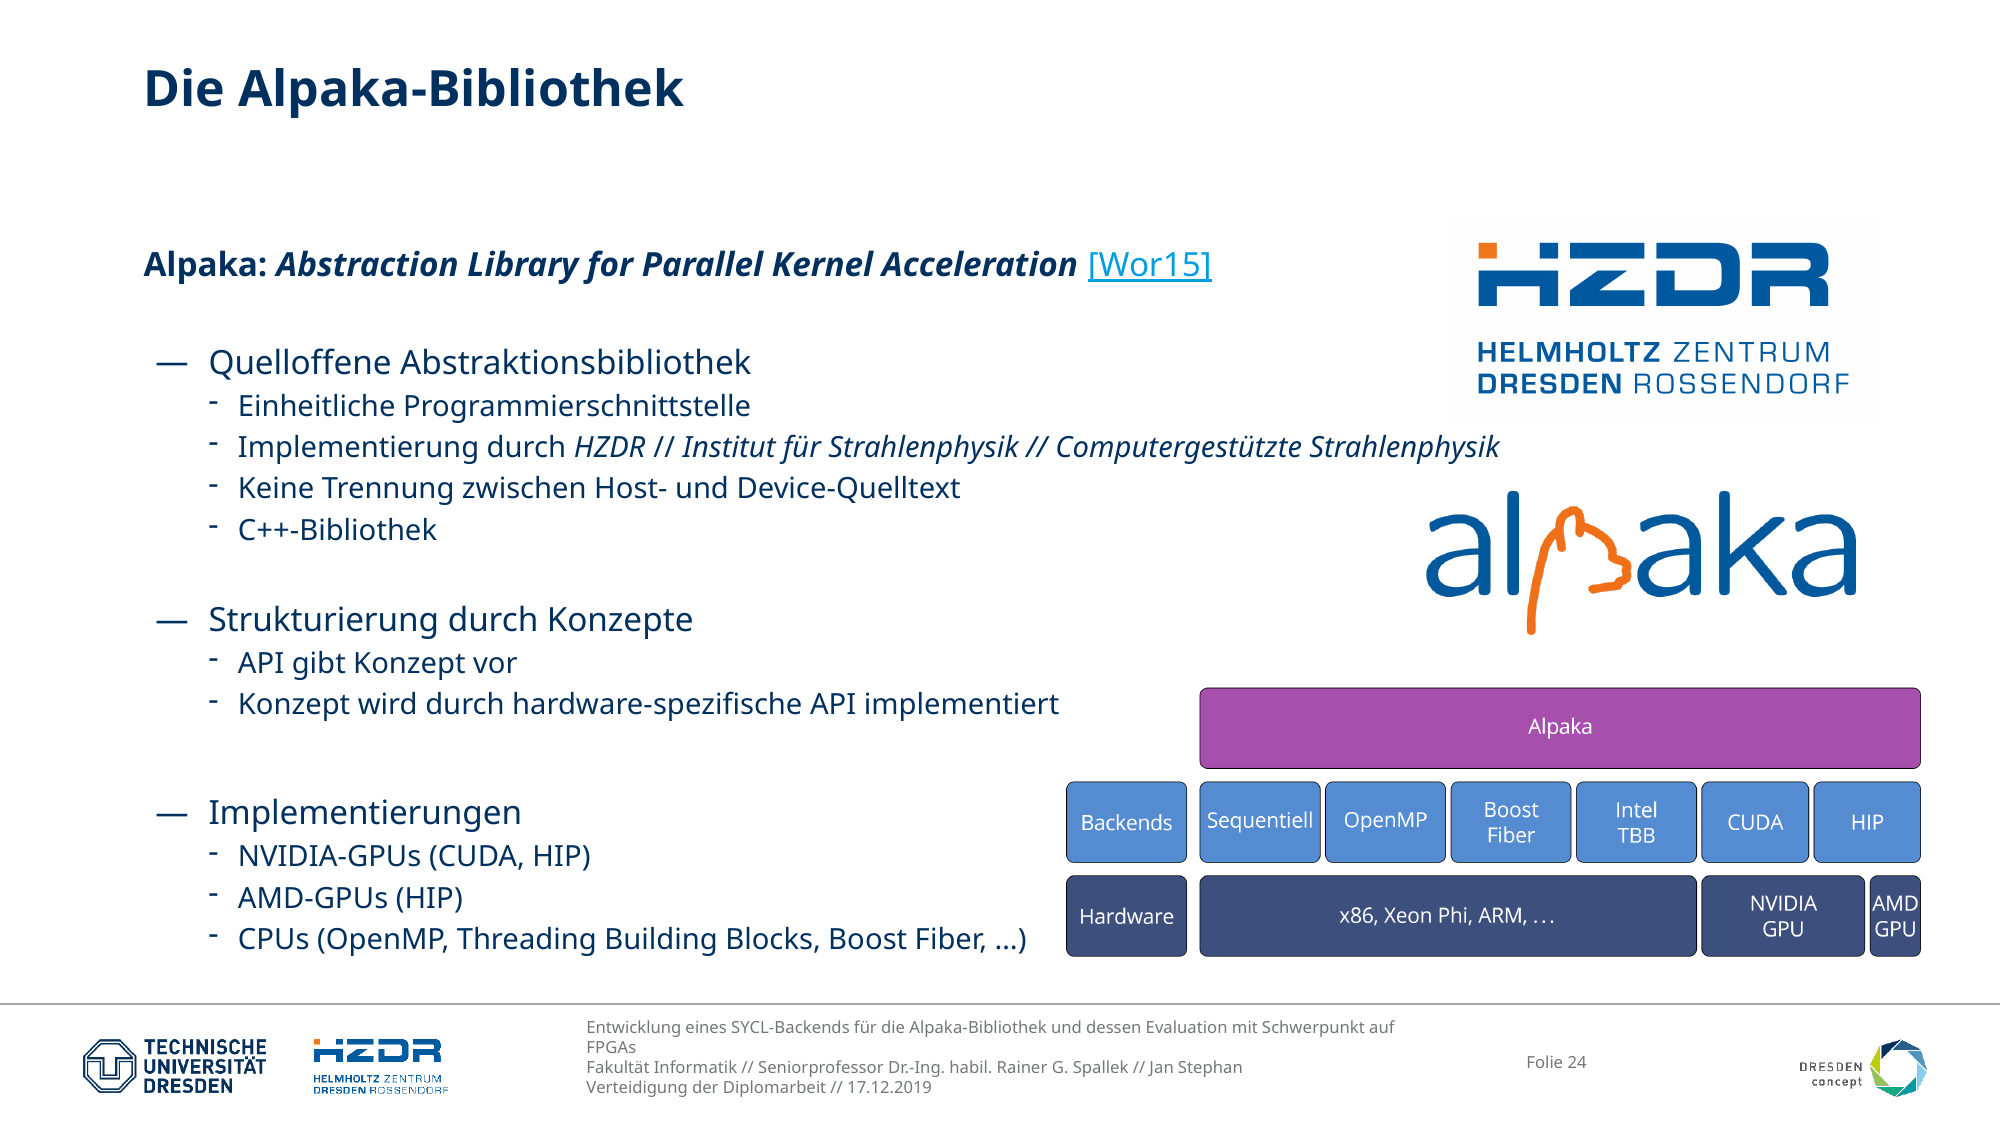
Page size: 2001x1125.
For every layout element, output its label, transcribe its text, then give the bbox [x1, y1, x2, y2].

title Die Alpaka-Bibliothek [143, 56, 1880, 169]
picture [1447, 211, 1880, 425]
list Alpaka: Abstraction Library for Parallel Kernel Acceleration [Wor15] Quelloffene Abstraktionsbibliothek Einheitliche Programmierschnittstelle Implementierung durch HZDR // Institut für Strahlenphysik // Computergestützte Strahlenphysik Keine Trennung zwischen Host- und Device-Quelltext C++-Bibliothek Strukturierung durch Konzepte API gibt Konzept vor Konzept wird durch hardware-spezifische API implementiert Implementierungen NVIDIA-GPUs (CUDA, HIP) AMD-GPUs (HIP) CPUs (OpenMP, Threading Building Blocks, Boost Fiber, …) [143, 243, 1880, 957]
picture [1424, 490, 1857, 635]
picture [302, 1027, 459, 1105]
picture [1800, 1039, 1927, 1097]
picture [1066, 687, 1921, 957]
picture [83, 1039, 266, 1093]
